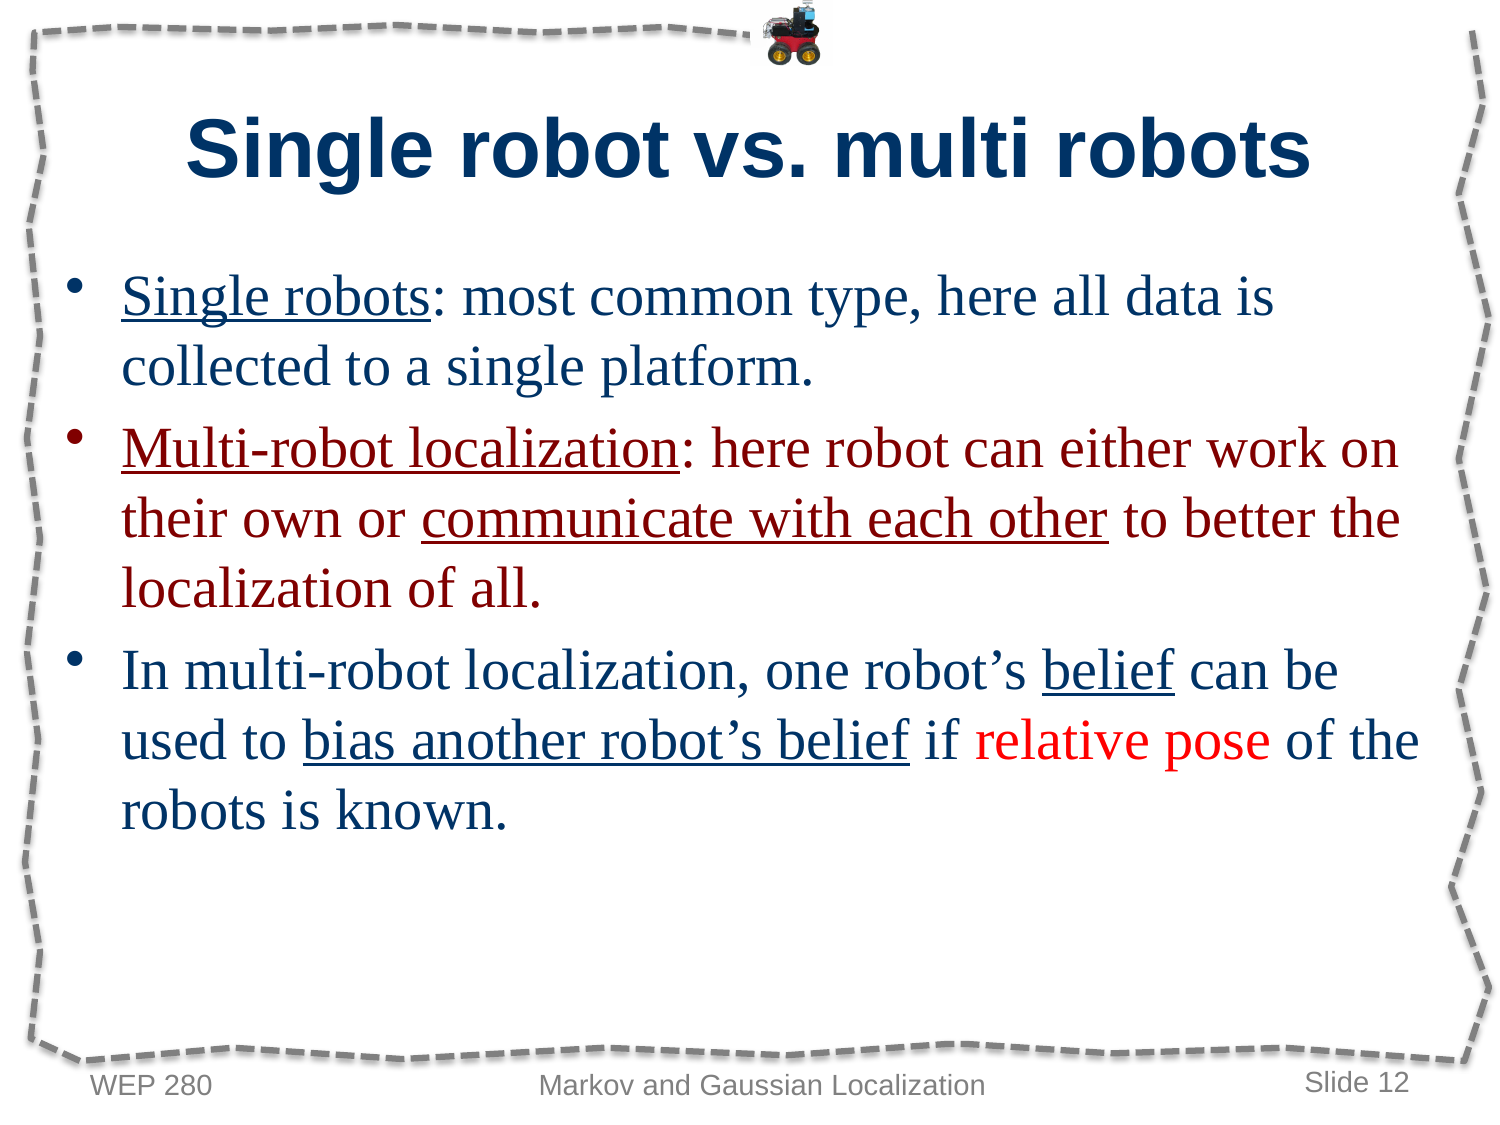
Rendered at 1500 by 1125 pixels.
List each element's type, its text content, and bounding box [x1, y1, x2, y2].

picture [750, 0, 833, 50]
footer Markov and Gaussian Localization [512, 1058, 1013, 1103]
title Single robot vs. multi robots [75, 50, 1425, 238]
slide_number Slide 12 [1074, 1058, 1426, 1103]
list Single robots: most common type, here all data is collected to a single platform. Multi-robot localization: here robot can either work on their own or communicate with each other to better the localization of all. In multi-robot localization, one robot’s belief can be used to bias another robot’s belief if relative pose of the robots is known. [50, 249, 1438, 888]
slide_number WEP 280 [75, 1058, 425, 1103]
